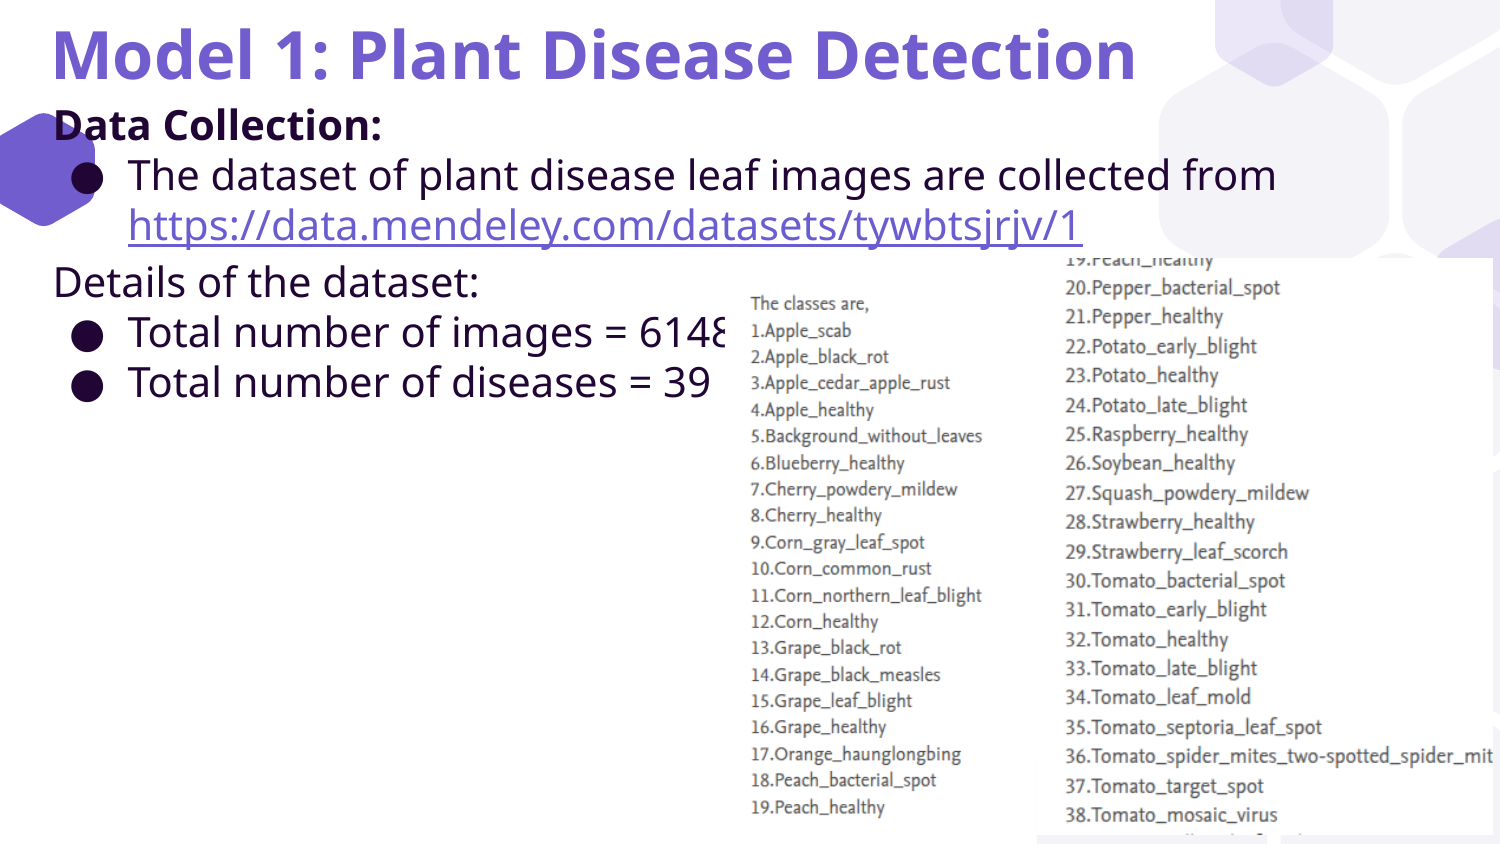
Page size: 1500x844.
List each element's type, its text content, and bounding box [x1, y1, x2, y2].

picture [1036, 258, 1494, 836]
title Model 1: Plant Disease Detection [50, 25, 1158, 91]
picture [724, 273, 1018, 823]
text_box Data Collection: The dataset of plant disease leaf images are collected from https://data.mendeley.com/datasets/tywbtsjrjv/1 Details of the dataset: Total number of images = 61486 Total number of diseases = 39 [37, 91, 1476, 383]
